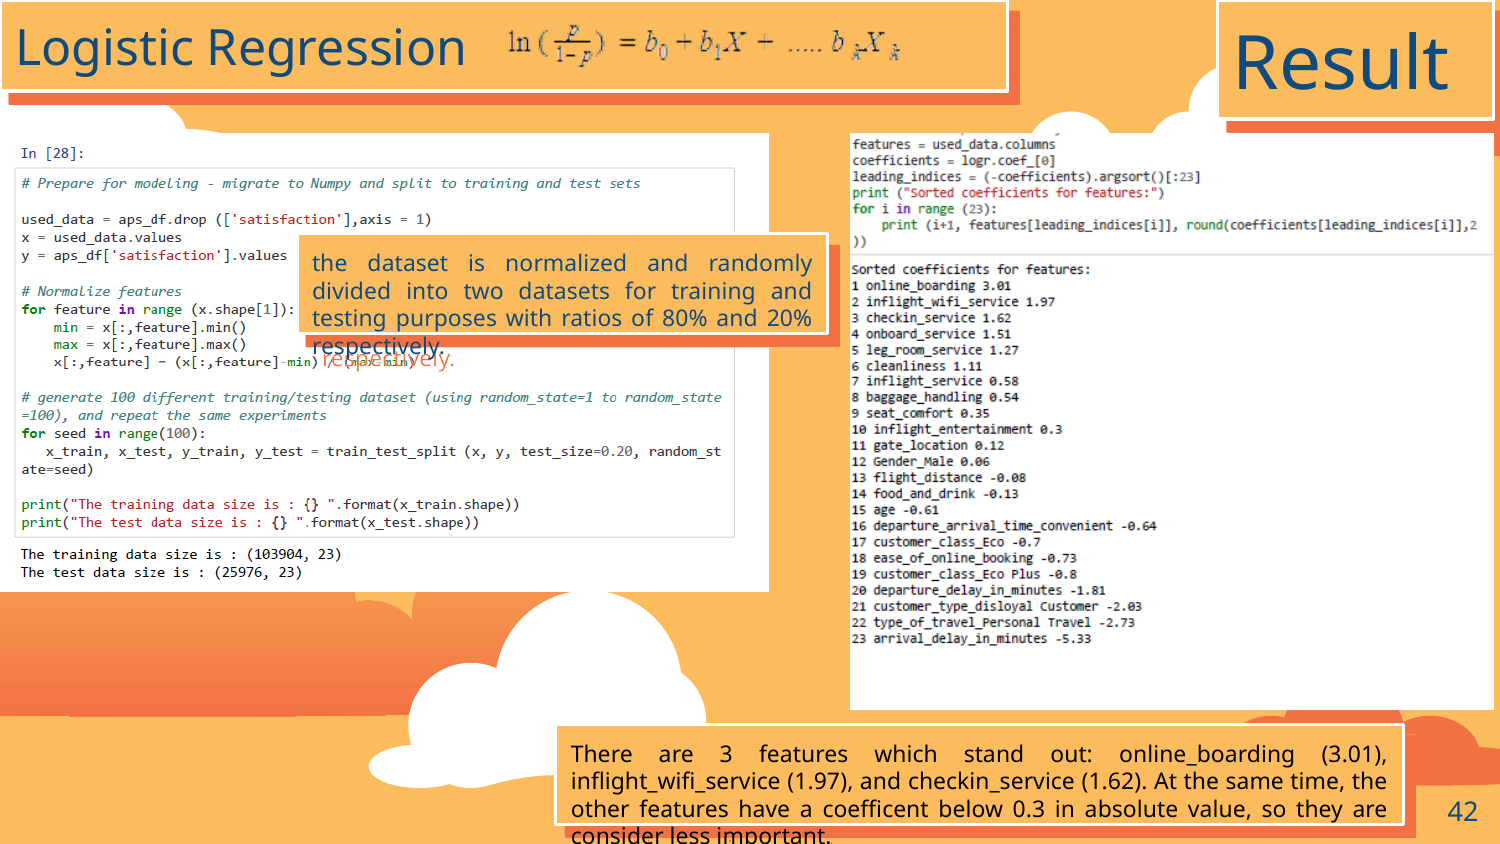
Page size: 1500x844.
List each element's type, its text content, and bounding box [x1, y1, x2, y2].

text_box the dataset is normalized and randomly divided into two datasets for training and testing purposes with ratios of 80% and 20% respectively. [773, 233, 828, 334]
text_box Result [1217, 0, 1494, 119]
text_box Logistic Regression [0, 0, 1008, 92]
picture [850, 133, 1494, 710]
picture [0, 133, 769, 592]
text_box There are 3 features which stand out: online_boarding (3.01), inflight_wifi_service (1.97), and checkin_service (1.62). At the same time, the other features have a coefficent below 0.3 in absolute value, so they are consider less important. [555, 724, 1404, 825]
picture [453, 10, 997, 81]
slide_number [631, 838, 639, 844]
slide_number ‹#› [1403, 779, 1494, 844]
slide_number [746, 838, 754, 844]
